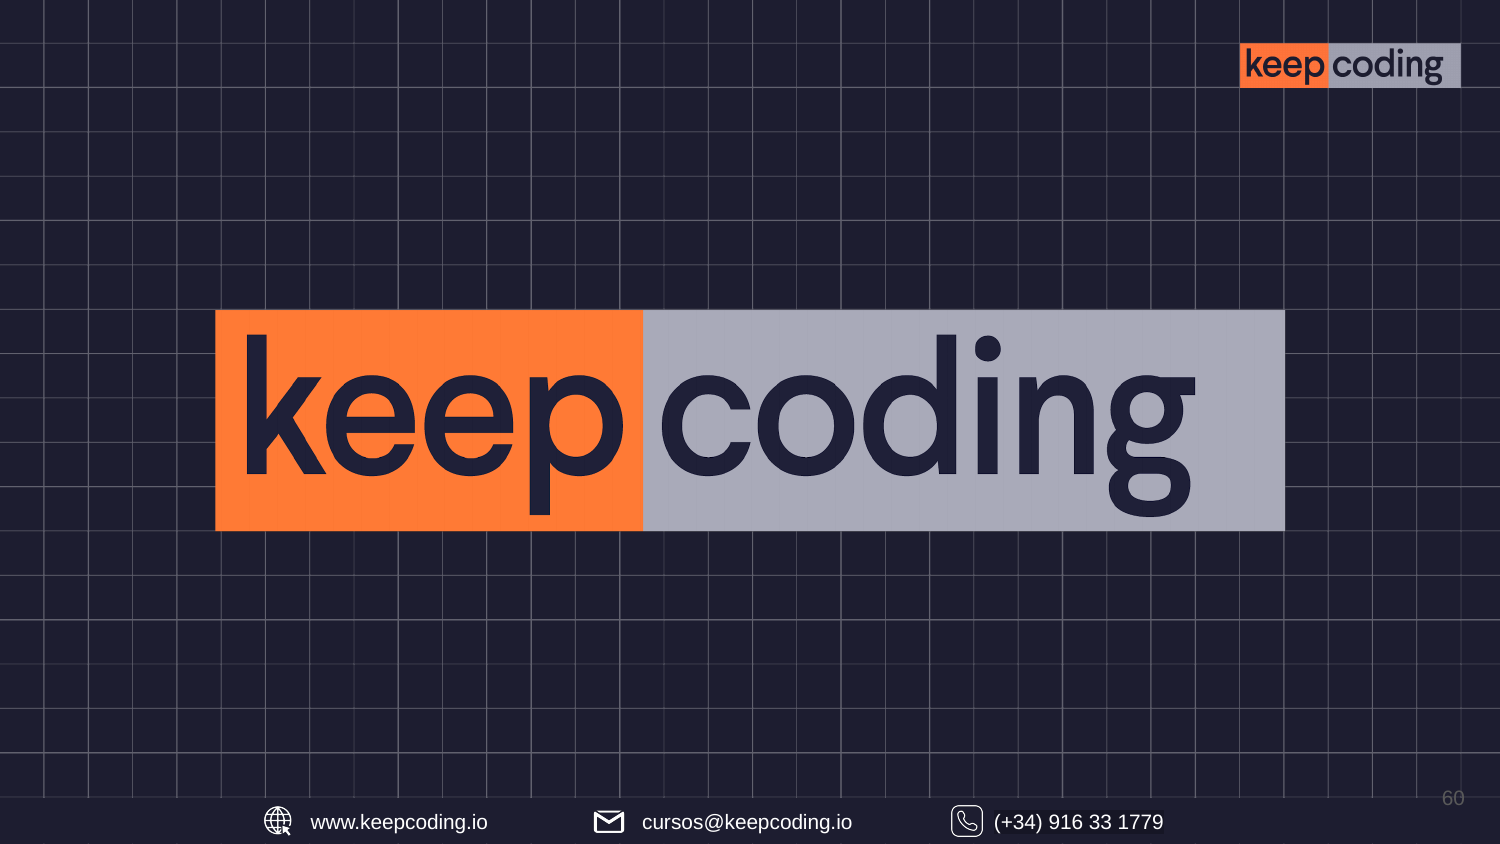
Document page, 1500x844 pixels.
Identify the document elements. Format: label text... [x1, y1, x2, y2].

picture [259, 802, 296, 840]
picture [948, 802, 986, 840]
picture [590, 802, 628, 840]
slide_number ‹#› [1389, 764, 1480, 830]
picture [1240, 43, 1461, 88]
picture [138, 238, 1366, 603]
